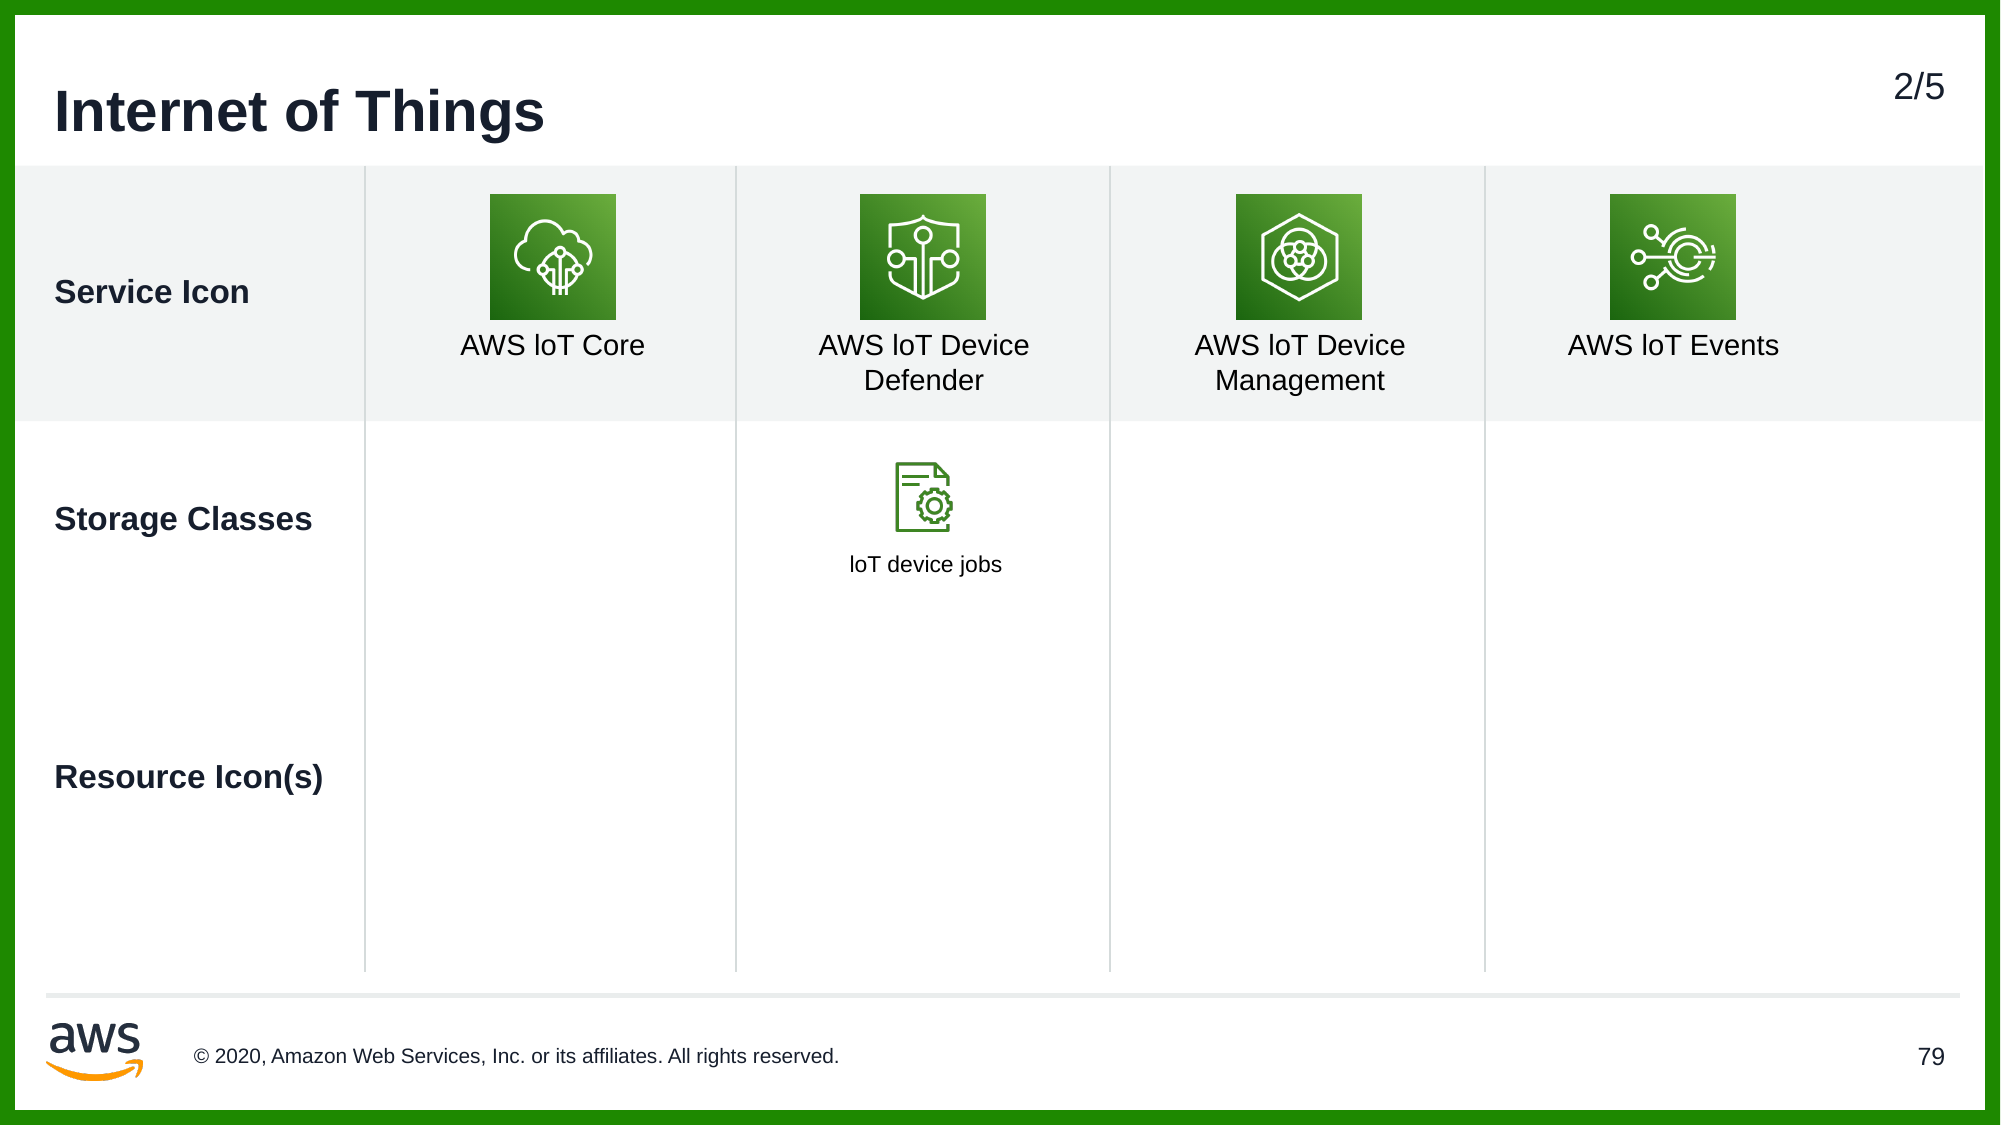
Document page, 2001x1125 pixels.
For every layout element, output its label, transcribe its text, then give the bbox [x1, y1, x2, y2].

title Internet of Things [39, 59, 1457, 166]
picture [1610, 194, 1736, 320]
picture [860, 194, 986, 320]
text_box loT device jobs [739, 542, 1110, 585]
text_box AWS loT Device Defender [736, 319, 1109, 404]
text_box AWS loT Core [369, 319, 735, 369]
list 2/5 [1693, 59, 1961, 166]
picture [46, 1023, 143, 1081]
slide_number 79 [1493, 1025, 1961, 1086]
footer © 2020, Amazon Web Services, Inc. or its affiliates. All rights reserved. [178, 1025, 911, 1086]
text_box AWS loT Events [1493, 319, 1855, 369]
picture [886, 459, 962, 535]
picture [1236, 194, 1362, 320]
text_box AWS loT Device Management [1113, 319, 1484, 404]
picture [490, 194, 616, 320]
